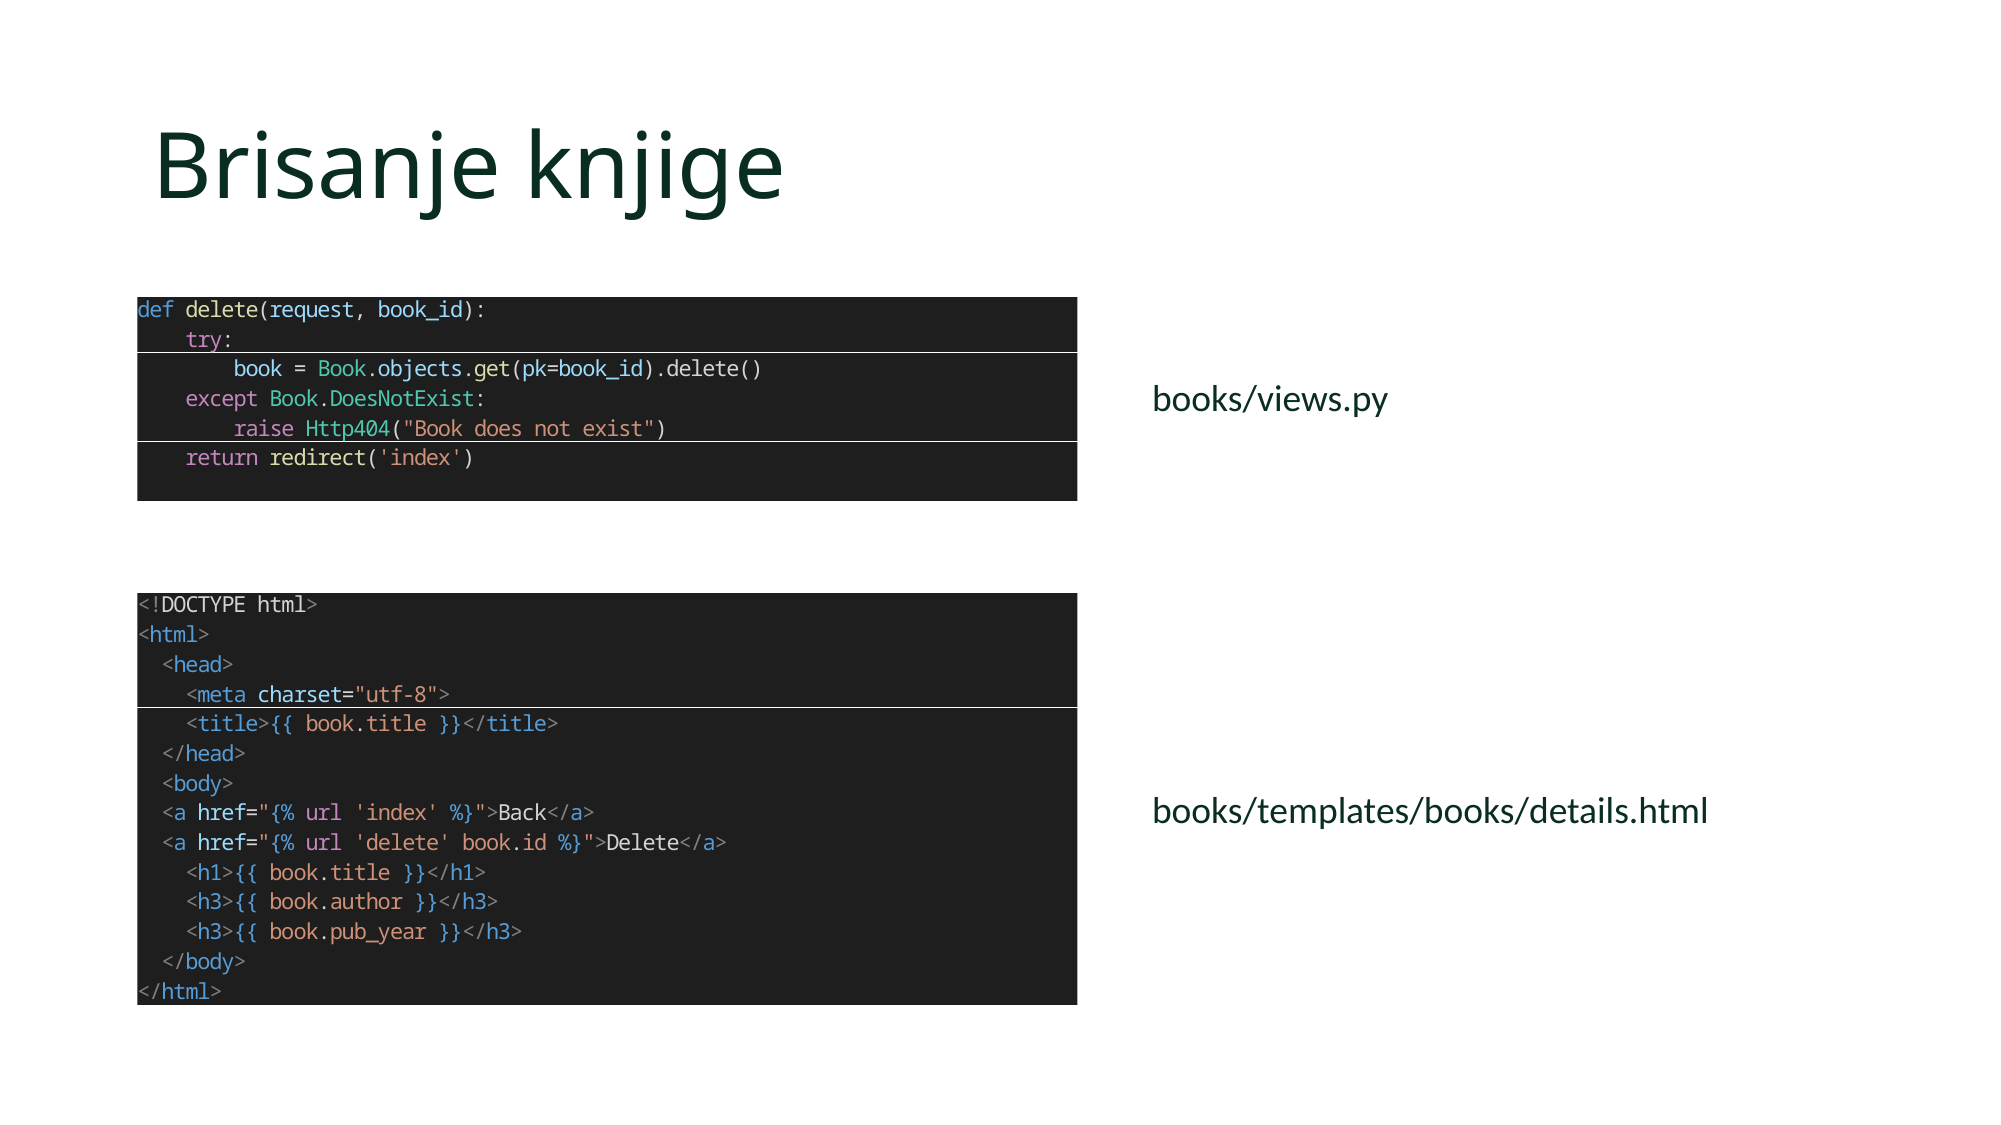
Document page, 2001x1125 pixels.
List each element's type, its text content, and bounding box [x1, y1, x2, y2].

picture [137, 588, 1078, 1006]
text_box books/views.py [1137, 366, 1770, 427]
text_box books/templates/books/details.html [1137, 778, 1770, 838]
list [137, 292, 1078, 502]
title Brisanje knjige [137, 59, 1863, 278]
